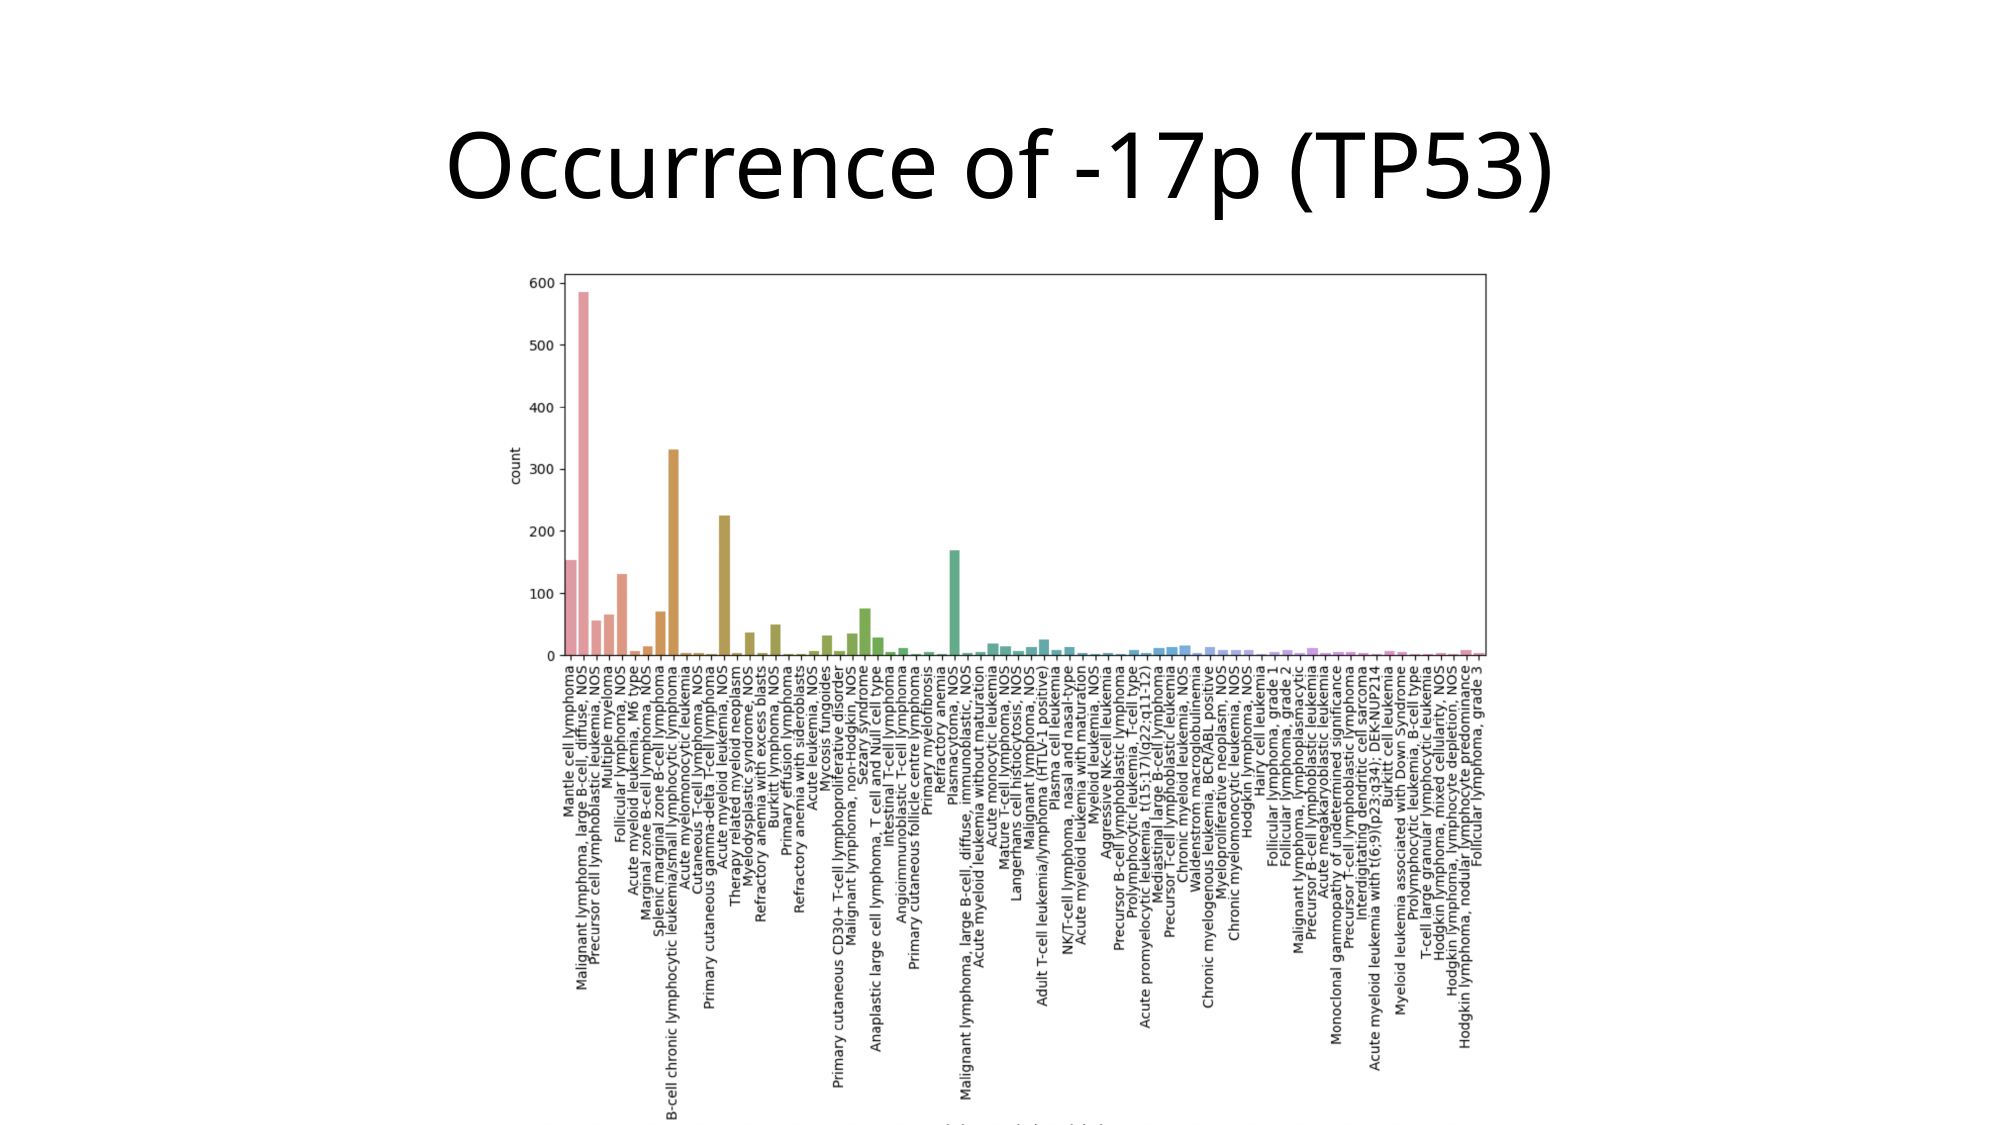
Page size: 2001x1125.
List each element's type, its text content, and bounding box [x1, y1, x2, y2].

picture [500, 264, 1500, 1125]
title Occurrence of -17p (TP53) [137, 59, 1863, 278]
